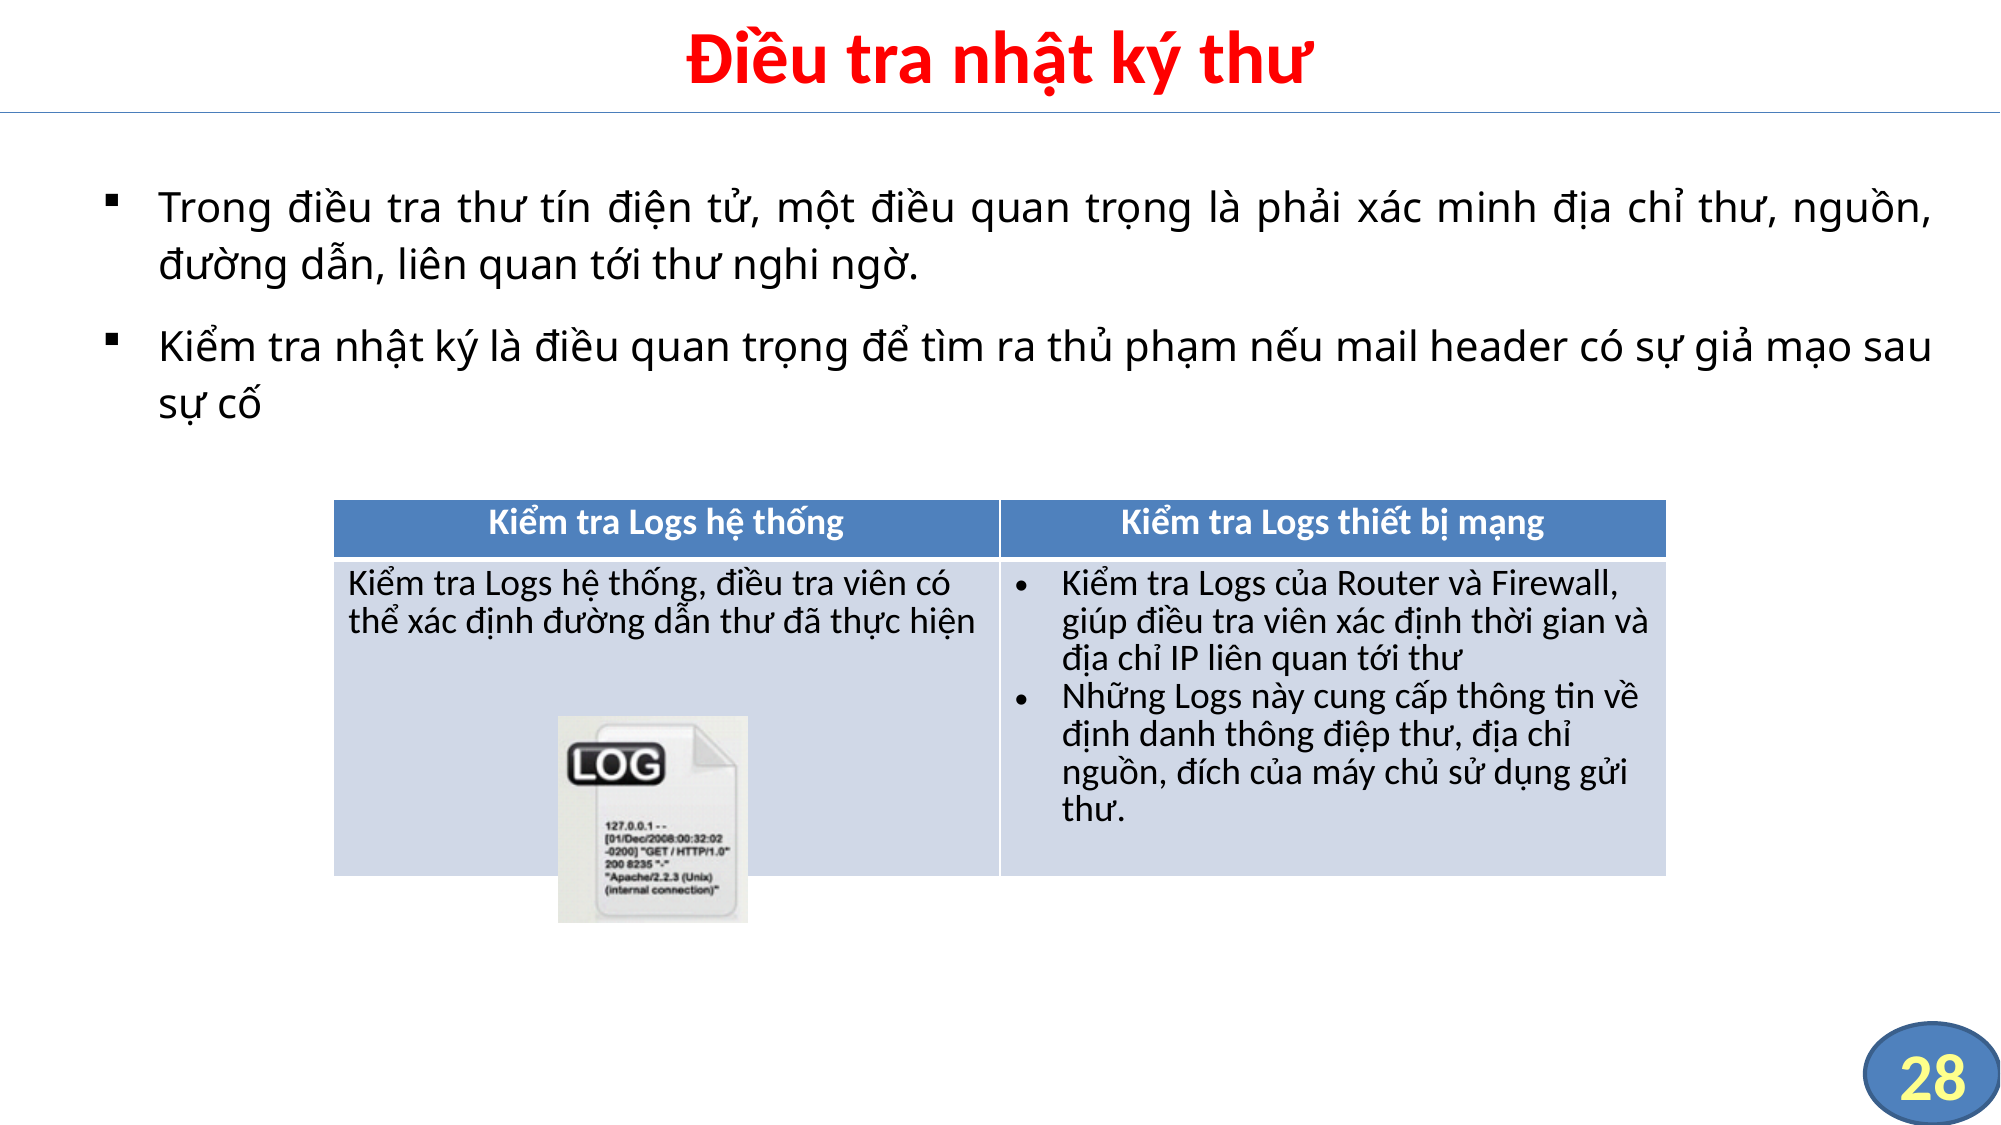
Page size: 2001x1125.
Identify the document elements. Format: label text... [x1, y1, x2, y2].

slide_number 28 [1866, 1023, 2000, 1125]
title Điều tra nhật ký thư [0, 0, 2000, 113]
table_cell Kiểm tra Logs của Router và Firewall, giúp điều tra viên xác định thời gian và địa chỉ IP liên quan tới thư Những Logs này cung cấp thông tin về định danh thông điệp thư, địa chỉ nguồn, đích của máy chủ sử dụng gửi thư. [1001, 562, 1666, 876]
table_header Kiểm tra Logs hệ thống [334, 500, 999, 557]
table_cell Kiểm tra Logs hệ thống, điều tra viên có thể xác định đường dẫn thư đã thực hiện [334, 562, 999, 876]
text_box Trong điều tra thư tín điện tử, một điều quan trọng là phải xác minh địa chỉ thư, nguồn, đường dẫn, liên quan tới thư nghi ngờ. Kiểm tra nhật ký là điều quan trọng để tìm ra thủ phạm nếu mail header có sự giả mạo sau sự cố [87, 166, 1949, 959]
table_header Kiểm tra Logs thiết bị mạng [1001, 500, 1666, 557]
picture [557, 716, 748, 924]
